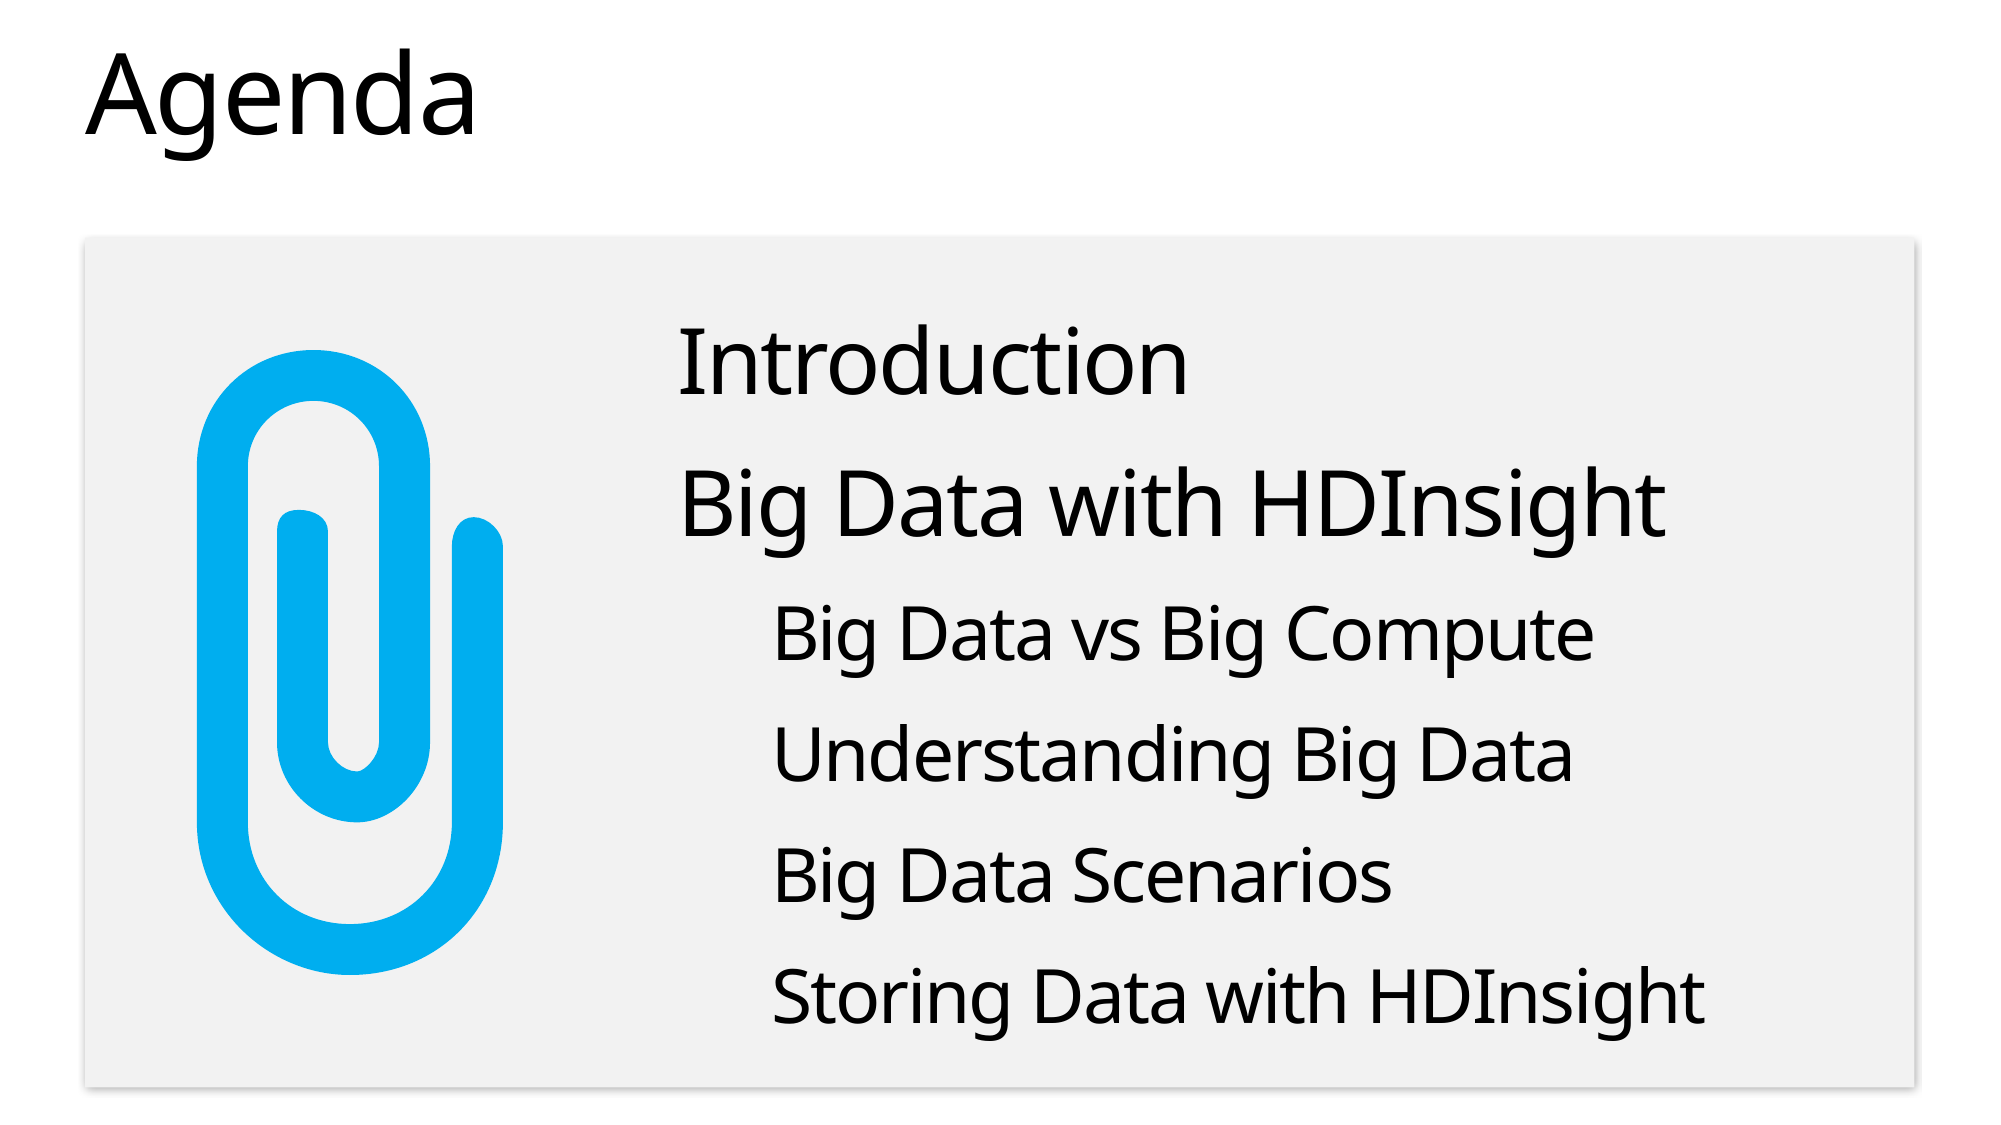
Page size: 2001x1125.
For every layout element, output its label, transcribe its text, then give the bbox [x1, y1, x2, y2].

title Agenda [85, 37, 1915, 161]
list Introduction Big Data with HDInsight Big Data vs Big Compute Understanding Big Data Big Data Scenarios Storing Data with HDInsight [646, 273, 1787, 1052]
